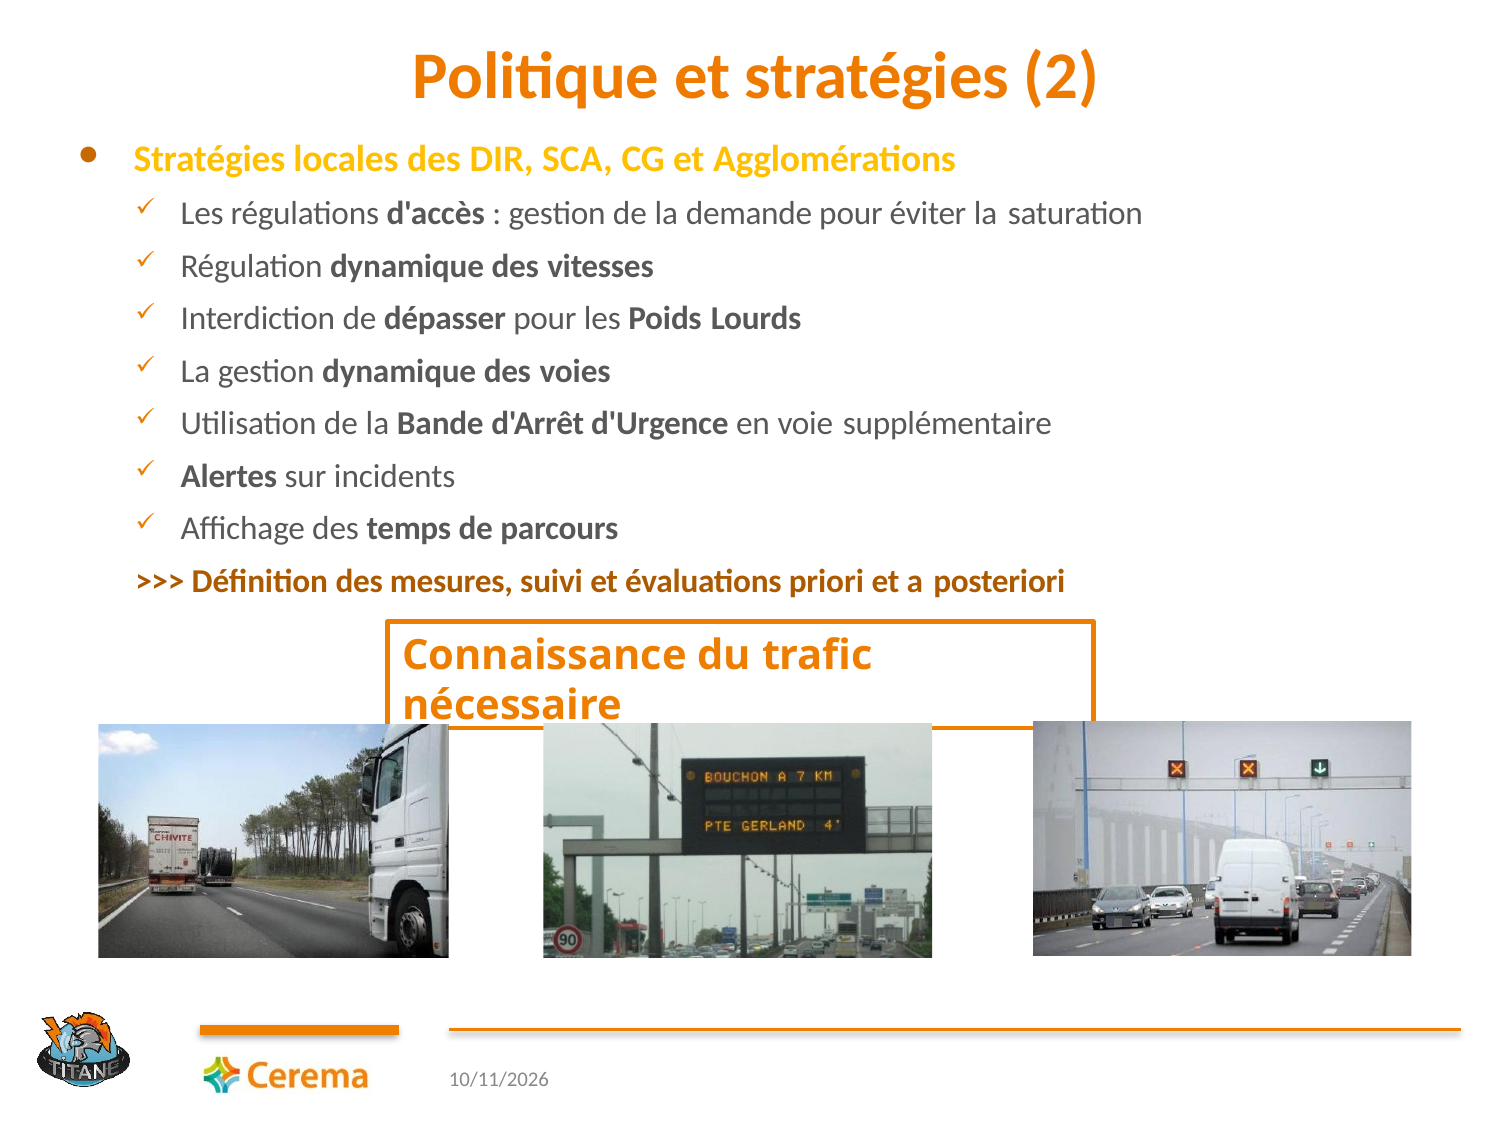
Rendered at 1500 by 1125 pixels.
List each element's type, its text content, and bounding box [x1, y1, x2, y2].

picture [186, 1039, 385, 1110]
text_box [1033, 721, 1412, 956]
text_box [98, 724, 449, 958]
text_box Connaissance du trafic nécessaire [387, 621, 1094, 729]
picture [37, 1012, 130, 1087]
title Politique et stratégies (2) [410, 29, 1108, 220]
text_box [543, 723, 933, 958]
text_box Stratégies locales des DIR, SCA, CG et Agglomérations Les régulations d'accès : gestion de la demande pour éviter la saturation Régulation dynamique des vitesses Interdiction de dépasser pour les Poids Lourds La gestion dynamique des voies Utilisation de la Bande d'Arrêt d'Urgence en voie supplémentaire Alertes sur incidents Affichage des temps de parcours >>> Définition des mesures, suivi et évaluations priori et a posteriori [75, 117, 1159, 599]
